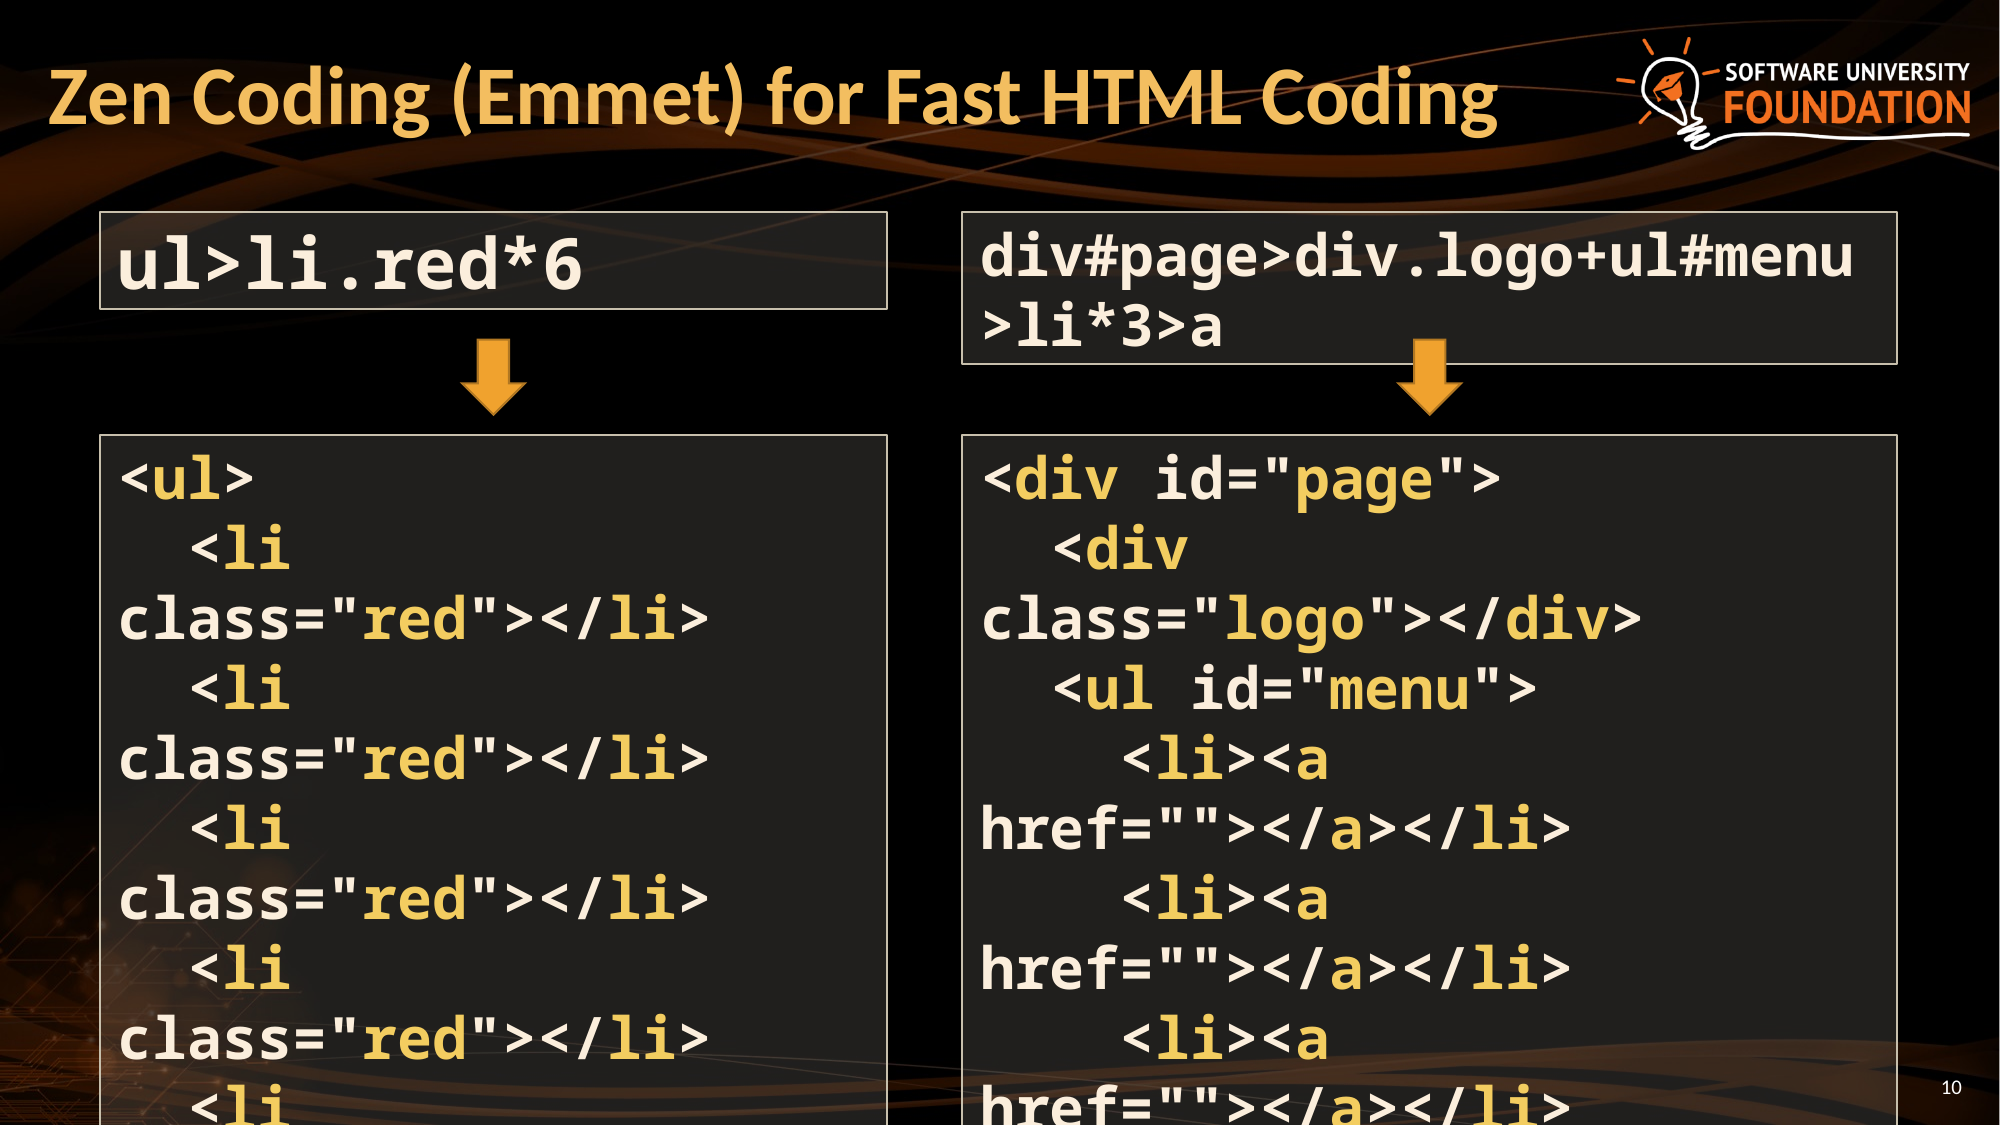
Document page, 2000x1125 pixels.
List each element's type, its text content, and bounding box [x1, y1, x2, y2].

slide_number 10 [1898, 1070, 1968, 1103]
text_box div#page>div.logo+ul#menu>li*3>a [962, 212, 1898, 365]
text_box ul>li.red*6 [99, 212, 888, 310]
picture [0, 0, 2000, 1125]
title Zen Coding (Emmet) for Fast HTML Coding [30, 6, 1602, 189]
text_box <div id="page"> <div class="logo"></div> <ul id="menu"> <li><a href=""></a></li> <li><a href=""></a></li> <li><a href=""></a></li> </ul> </div> [962, 435, 1898, 1125]
text_box [459, 338, 528, 417]
text_box [1395, 338, 1464, 417]
text_box <ul> <li class="red"></li> <li class="red"></li> <li class="red"></li> <li class="red"></li> <li class="red"></li> <li class="red"></li> </ul> [99, 435, 888, 1125]
